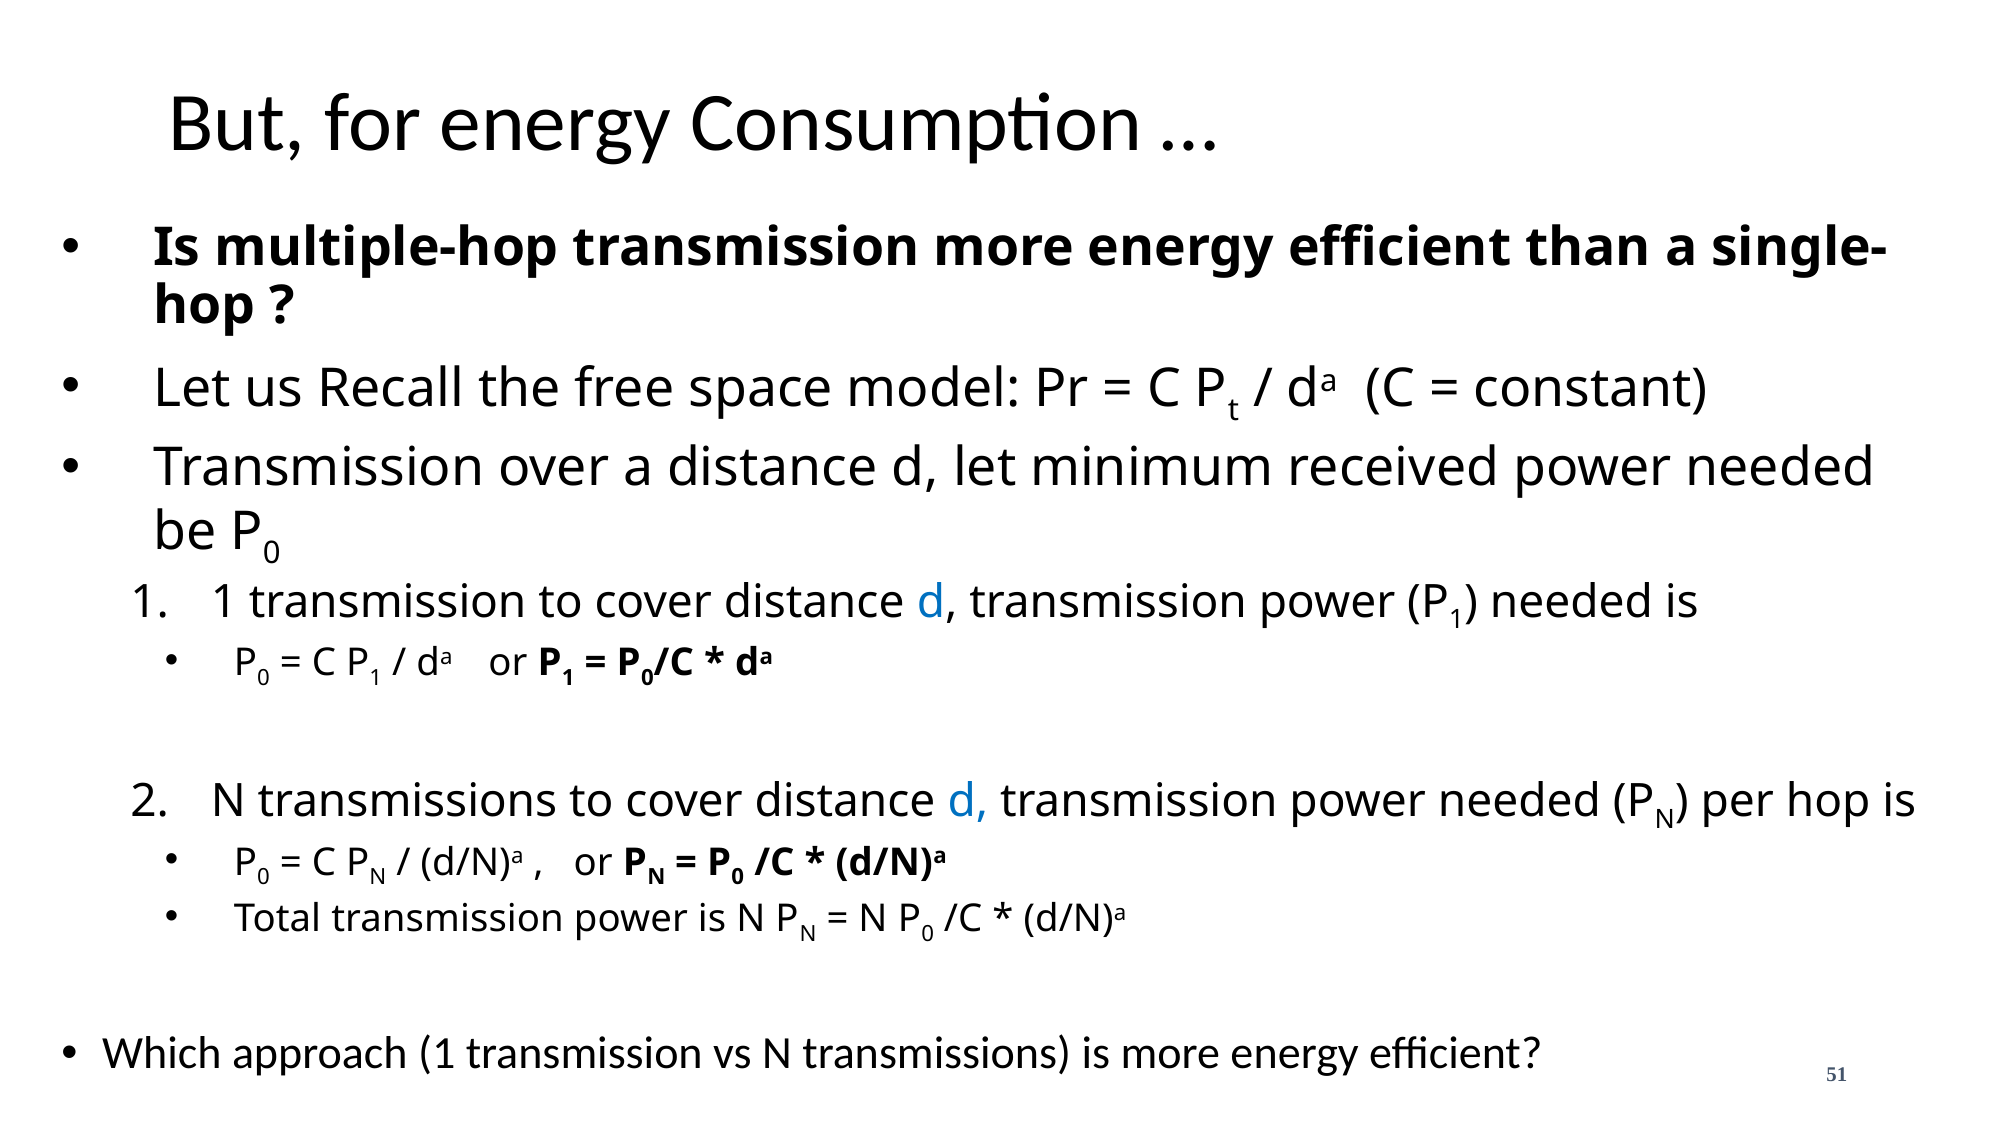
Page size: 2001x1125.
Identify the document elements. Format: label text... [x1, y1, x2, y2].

list Is multiple-hop transmission more energy efficient than a single-hop ? Let us Recall the free space model: Pr = C Pt / da (C = constant) Transmission over a distance d, let minimum received power needed be P0 1 transmission to cover distance d, transmission power (P1) needed is P0 = C P1 / da or P1 = P0/C * da N transmissions to cover distance d, transmission power needed (PN) per hop is P0 = C PN / (d/N)a , or PN = P0 /C * (d/N)a Total transmission power is N PN = N P0 /C * (d/N)a Which approach (1 transmission vs N transmissions) is more energy efficient? [46, 212, 1957, 1103]
title But, for energy Consumption … [153, 39, 1684, 208]
slide_number 51 [1412, 1042, 1863, 1103]
